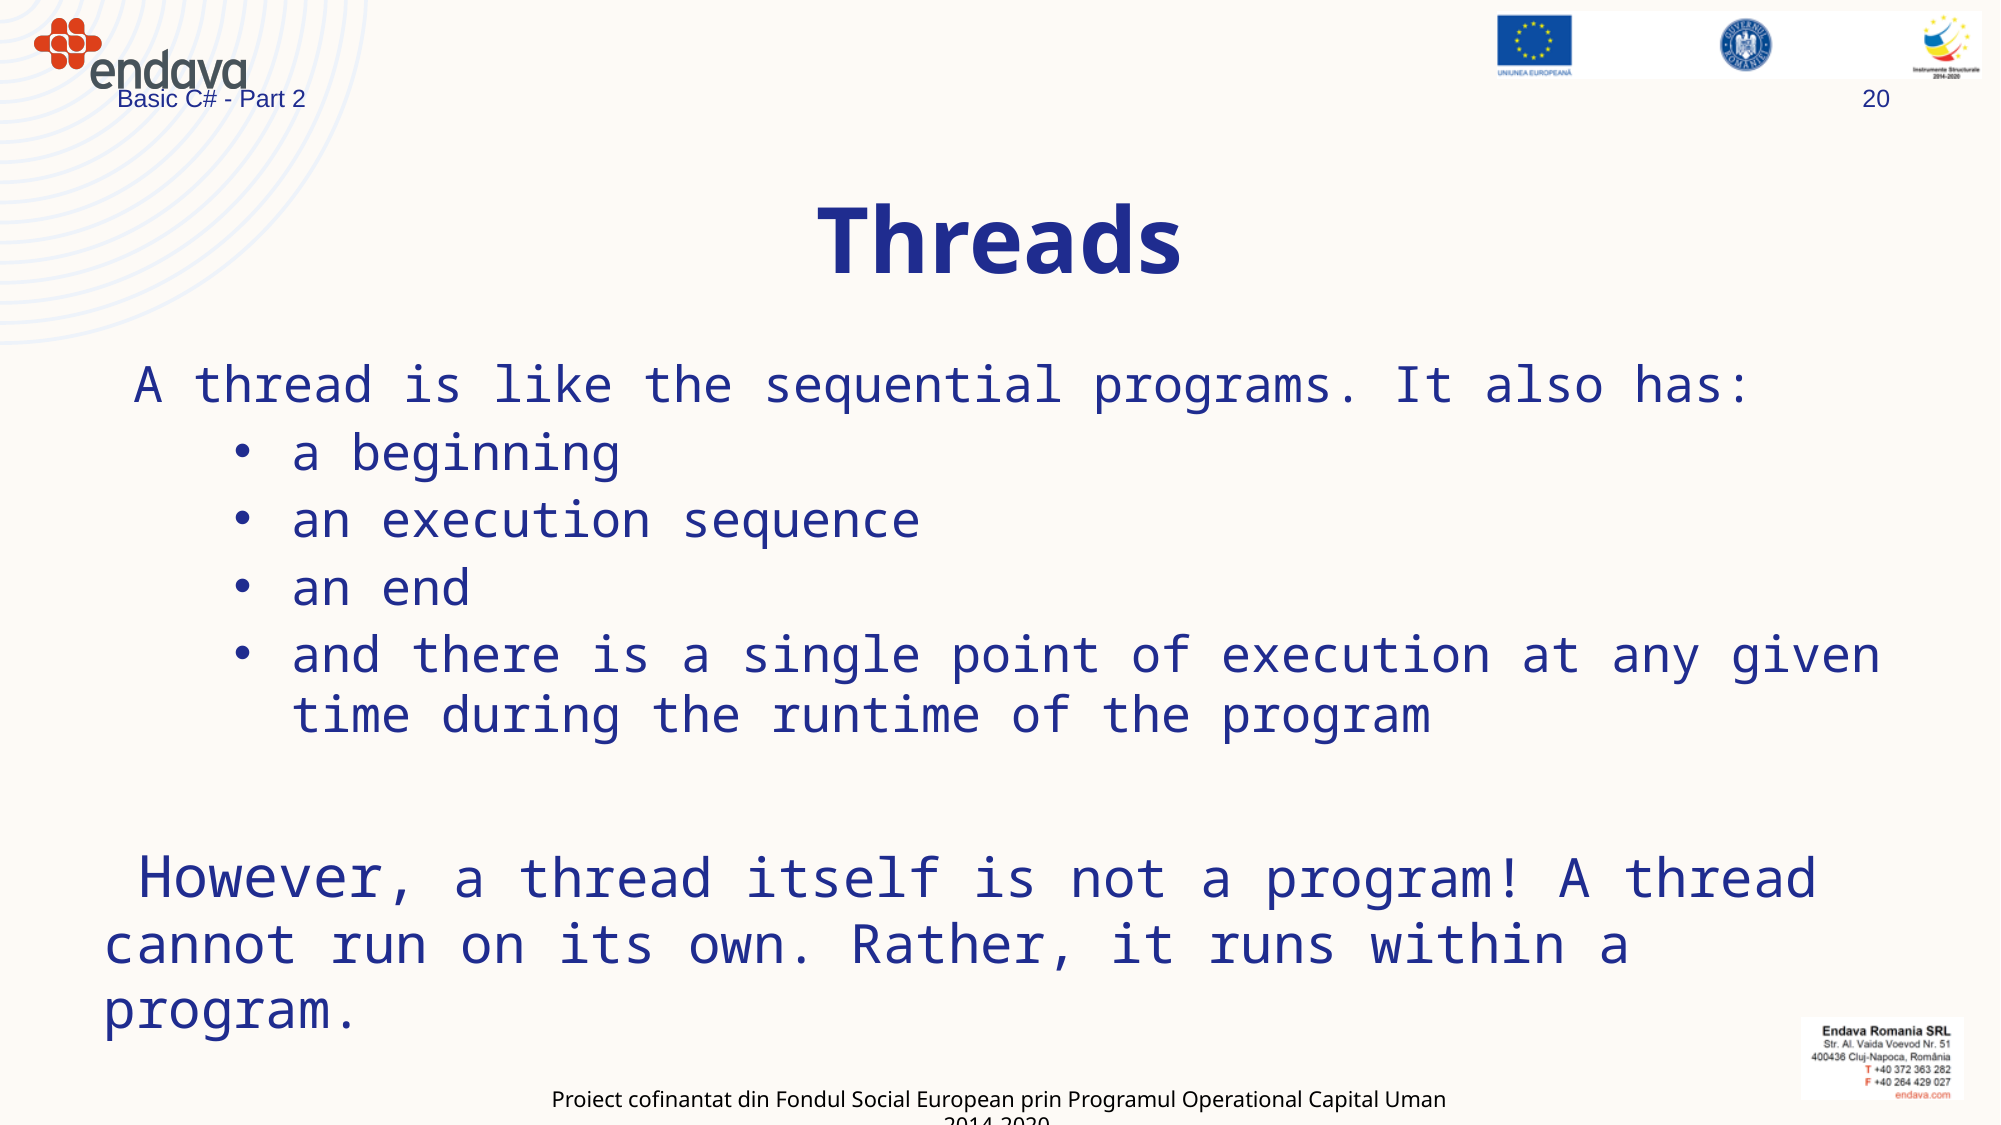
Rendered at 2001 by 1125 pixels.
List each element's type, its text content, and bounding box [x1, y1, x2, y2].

picture [1497, 11, 1982, 79]
text_box Proiect cofinantat din Fondul Social European prin Programul Operational Capital Uman 2014-2020 [519, 1078, 1481, 1125]
footer Basic C# - Part 2 [101, 75, 627, 120]
title Threads [124, 174, 1875, 301]
slide_number 20 [1795, 79, 1958, 120]
list A thread is like the sequential programs. It also has: a beginning an execution sequence an end and there is a single point of execution at any given time during the runtime of the program However, a thread itself is not a program! A thread cannot run on its own. Rather, it runs within a program. [88, 345, 1913, 1073]
picture [34, 18, 246, 89]
picture [1801, 1017, 1964, 1100]
